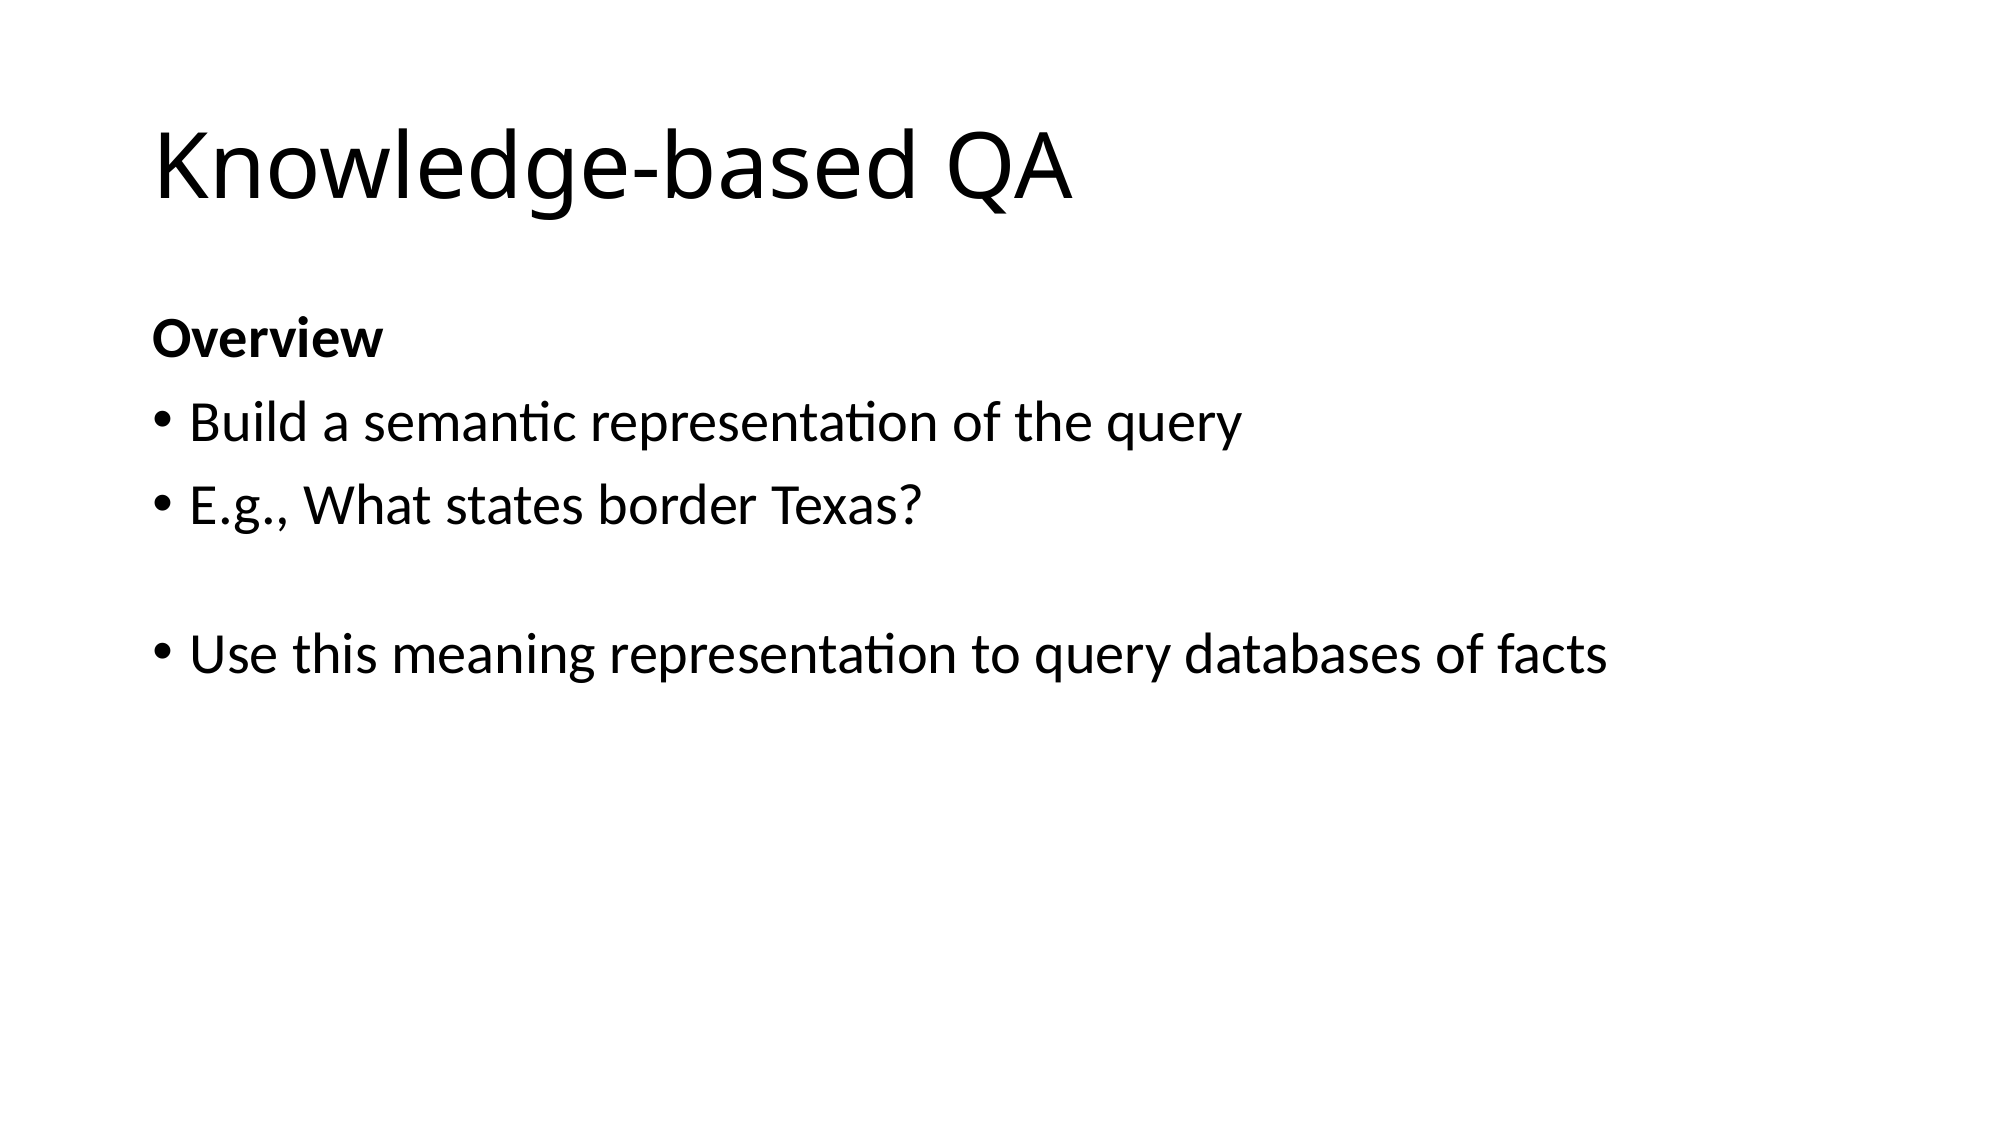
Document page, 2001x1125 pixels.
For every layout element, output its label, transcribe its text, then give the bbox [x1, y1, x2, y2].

title Knowledge-based QA [137, 59, 1863, 278]
